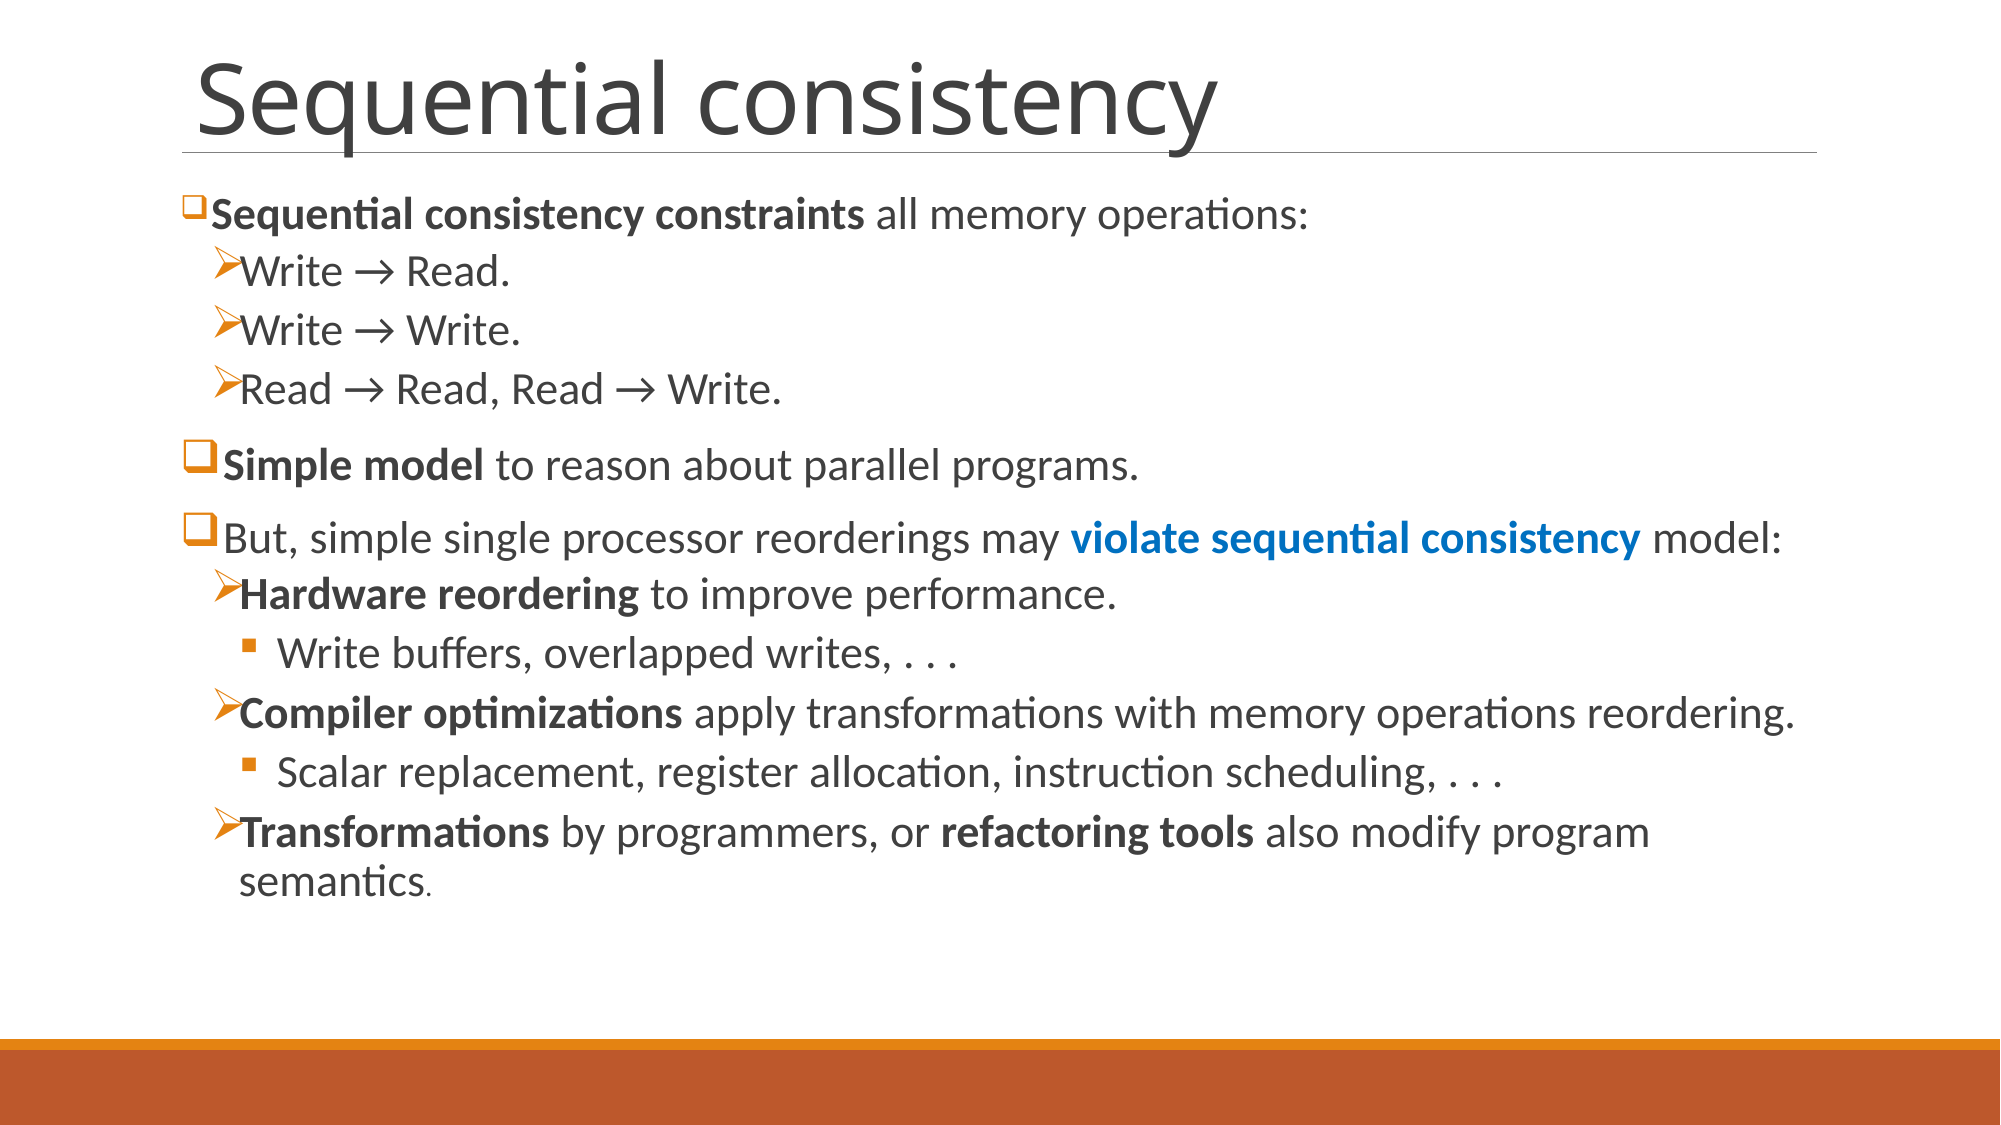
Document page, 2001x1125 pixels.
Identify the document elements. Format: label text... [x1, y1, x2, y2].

title Sequential consistency [180, 47, 1830, 163]
list Sequential consistency constraints all memory operations: Write → Read. Write → Write. Read → Read, Read → Write. Simple model to reason about parallel programs. But, simple single processor reorderings may violate sequential consistency model: Hardware reordering to improve performance. Write buffers, overlapped writes, . . . Compiler optimizations apply transformations with memory operations reordering. Scalar replacement, register allocation, instruction scheduling, . . . Transformations by programmers, or refactoring tools also modify program semantics. [180, 182, 1830, 963]
